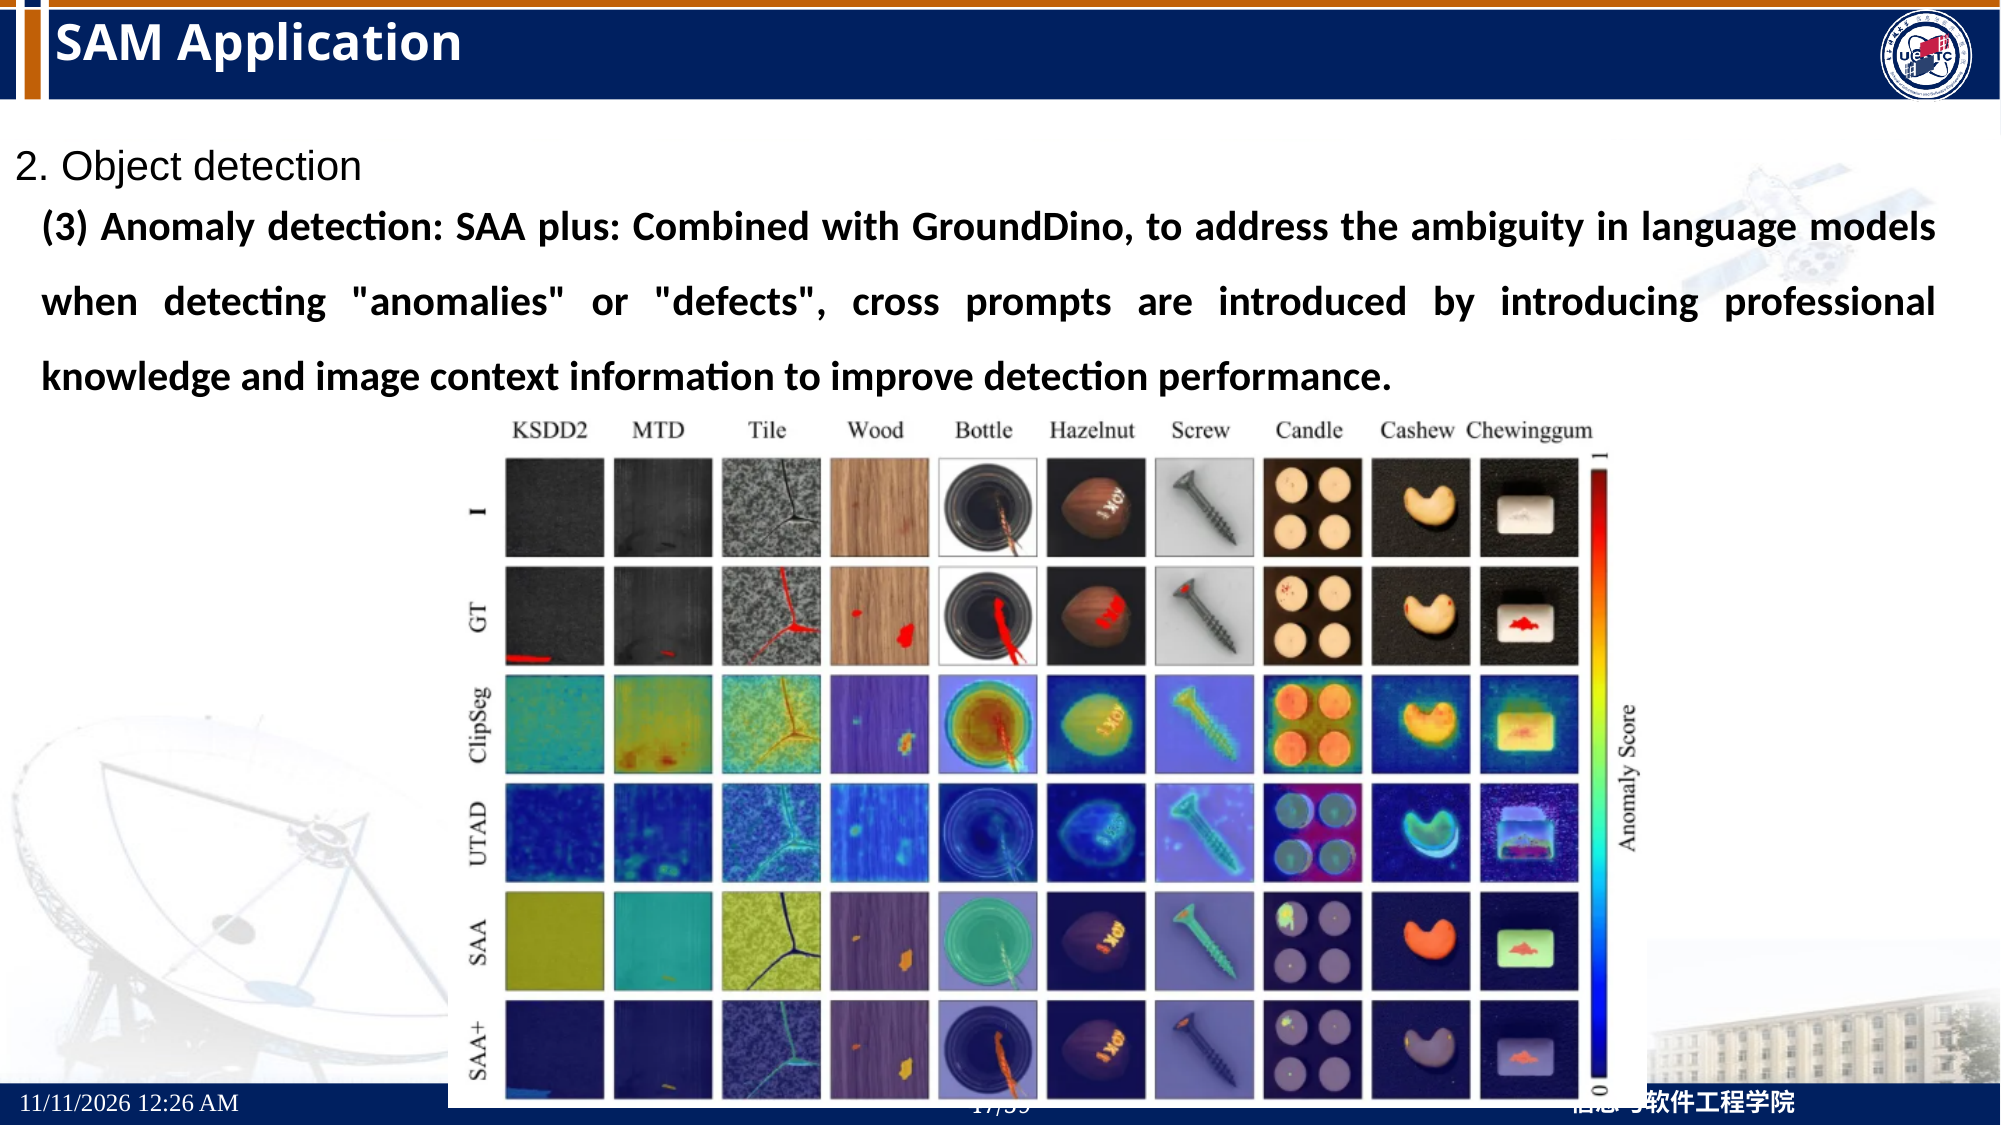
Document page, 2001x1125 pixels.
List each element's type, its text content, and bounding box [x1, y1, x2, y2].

title SAM Application [40, 0, 1815, 90]
picture [1880, 9, 1977, 102]
text_box 2. Object detection [0, 106, 1850, 197]
text_box (3) Anomaly detection: SAA plus: Combined with GroundDino, to address the ambiguity in language models when detecting "anomalies" or "defects", cross prompts are introduced by introducing professional knowledge and image context information to improve detection performance. [26, 166, 1953, 407]
picture [0, 0, 2001, 1125]
